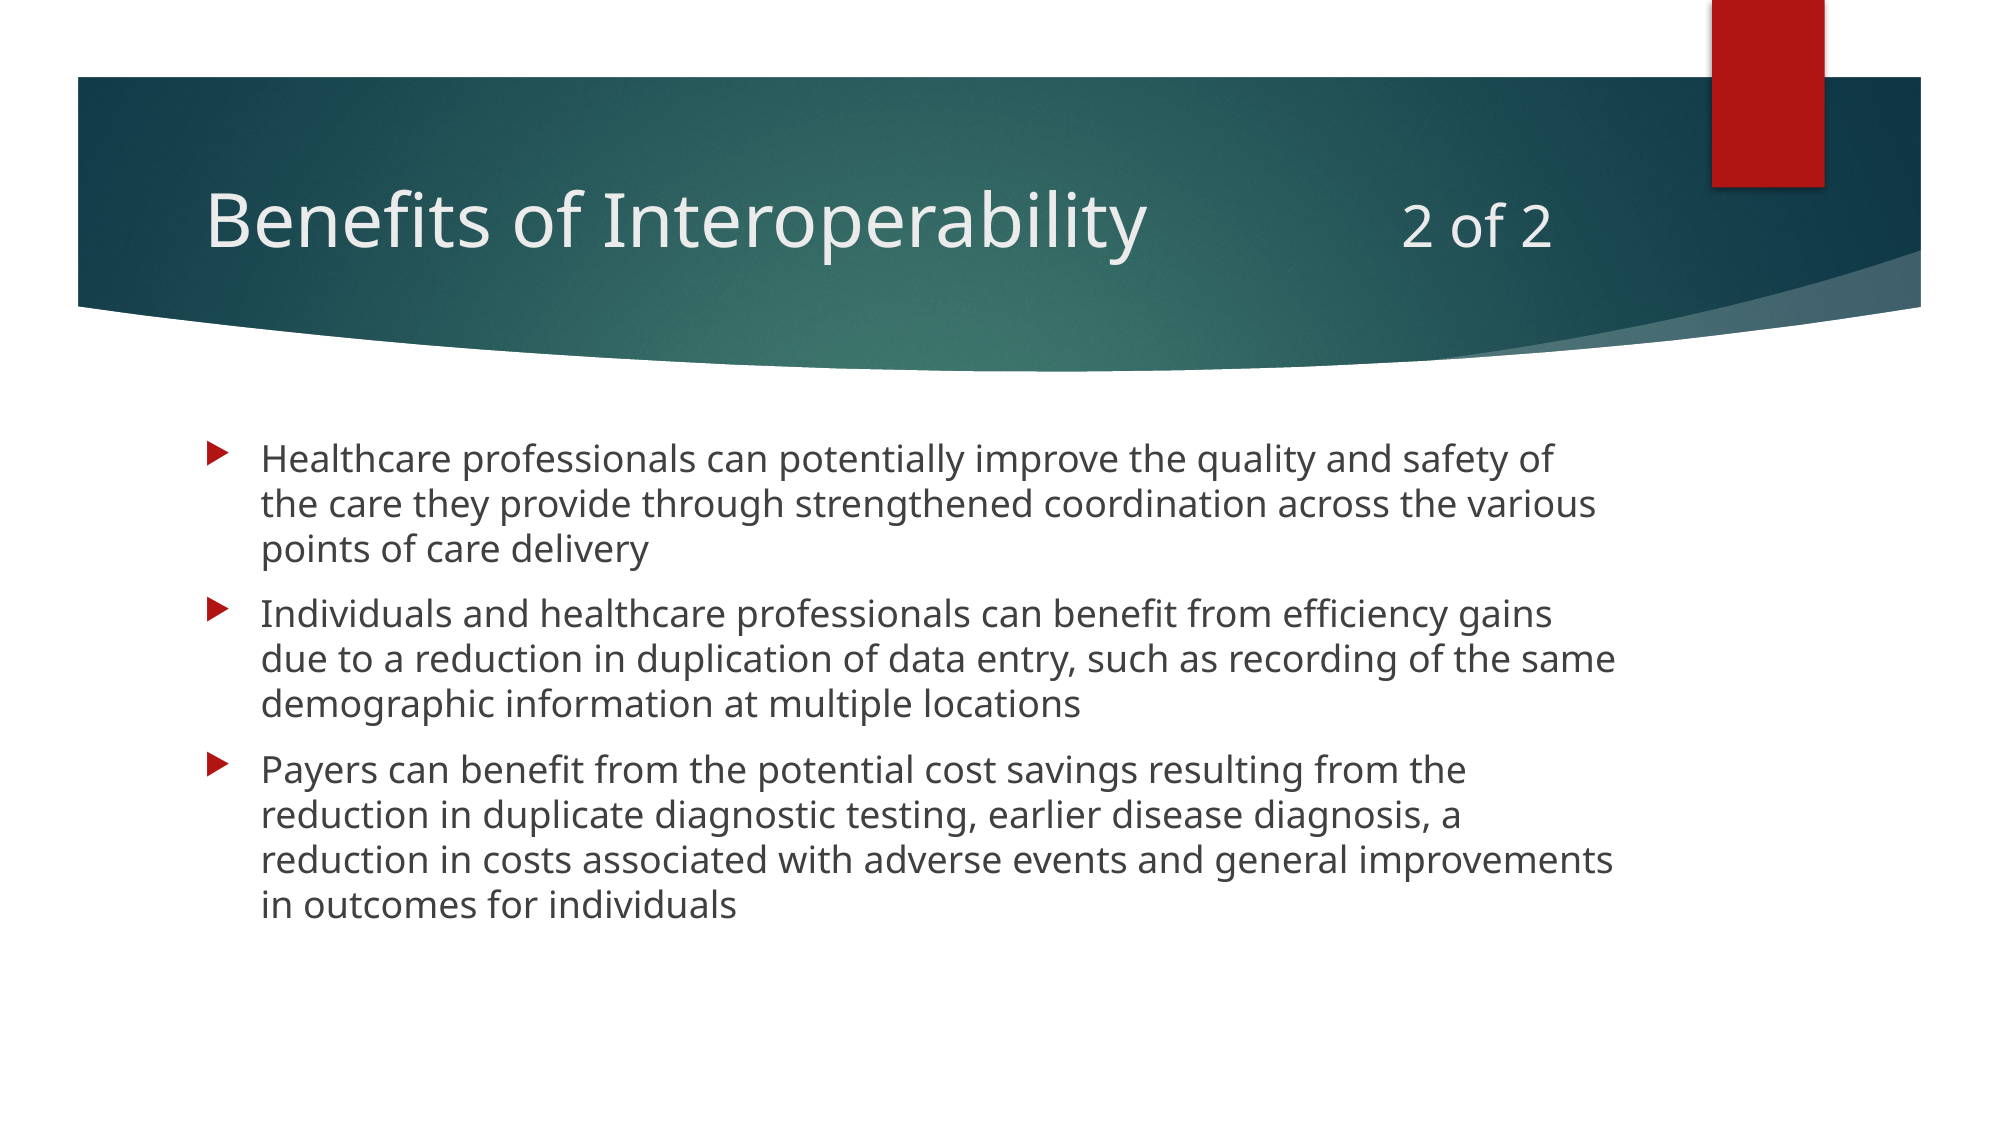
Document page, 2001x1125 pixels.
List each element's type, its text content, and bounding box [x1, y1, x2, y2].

title Benefits of Interoperability 2 of 2 [189, 159, 1638, 276]
list Healthcare professionals can potentially improve the quality and safety of the care they provide through strengthened coordination across the various points of care delivery Individuals and healthcare professionals can benefit from efficiency gains due to a reduction in duplication of data entry, such as recording of the same demographic information at multiple locations Payers can benefit from the potential cost savings resulting from the reduction in duplicate diagnostic testing, earlier disease diagnosis, a reduction in costs associated with adverse events and general improvements in outcomes for individuals [189, 427, 1638, 988]
